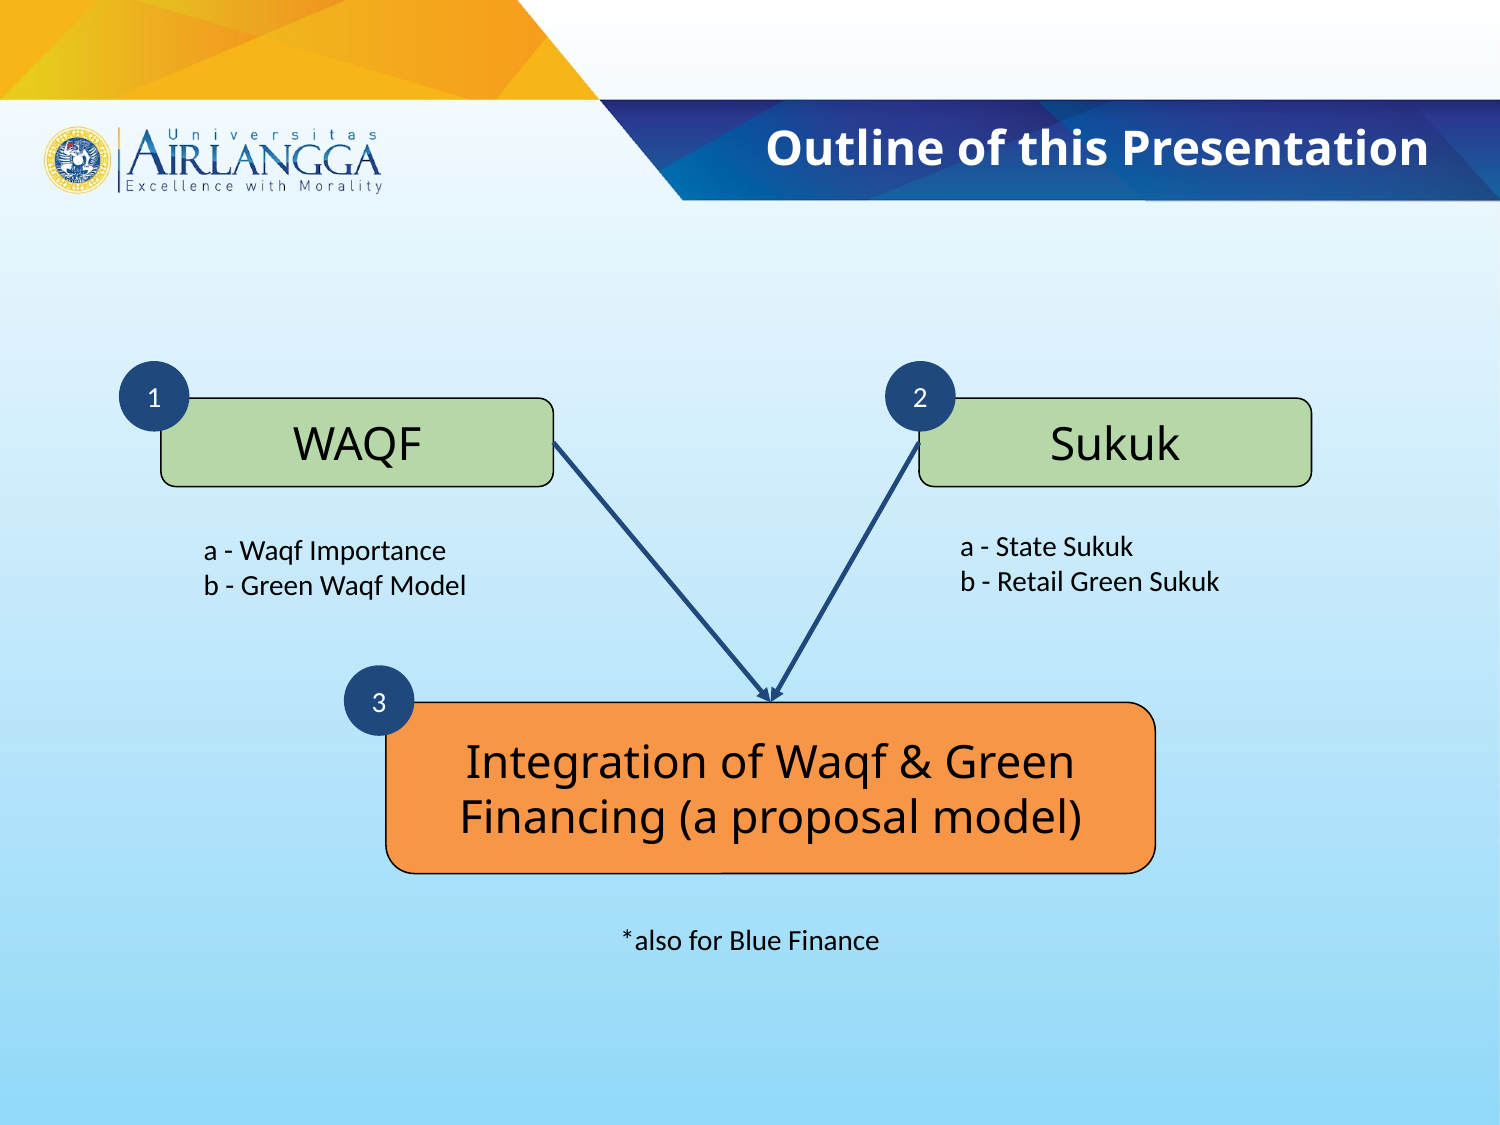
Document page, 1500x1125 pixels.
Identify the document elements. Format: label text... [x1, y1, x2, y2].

text_box Outline of this Presentation [750, 102, 1481, 190]
text_box Integration of Waqf & Green Financing (a proposal model) [385, 702, 1156, 874]
text_box 3 [344, 666, 414, 736]
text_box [770, 442, 920, 703]
text_box WAQF [160, 398, 554, 487]
text_box *also for Blue Finance [579, 906, 921, 972]
text_box a - State Sukuk b - Retail Green Sukuk [945, 511, 1286, 612]
text_box a - Waqf Importance b - Green Waqf Model [188, 516, 530, 617]
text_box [553, 442, 768, 703]
picture [0, 0, 1500, 1125]
text_box 2 [885, 361, 955, 431]
text_box Sukuk [919, 398, 1312, 487]
text_box 1 [119, 361, 189, 431]
